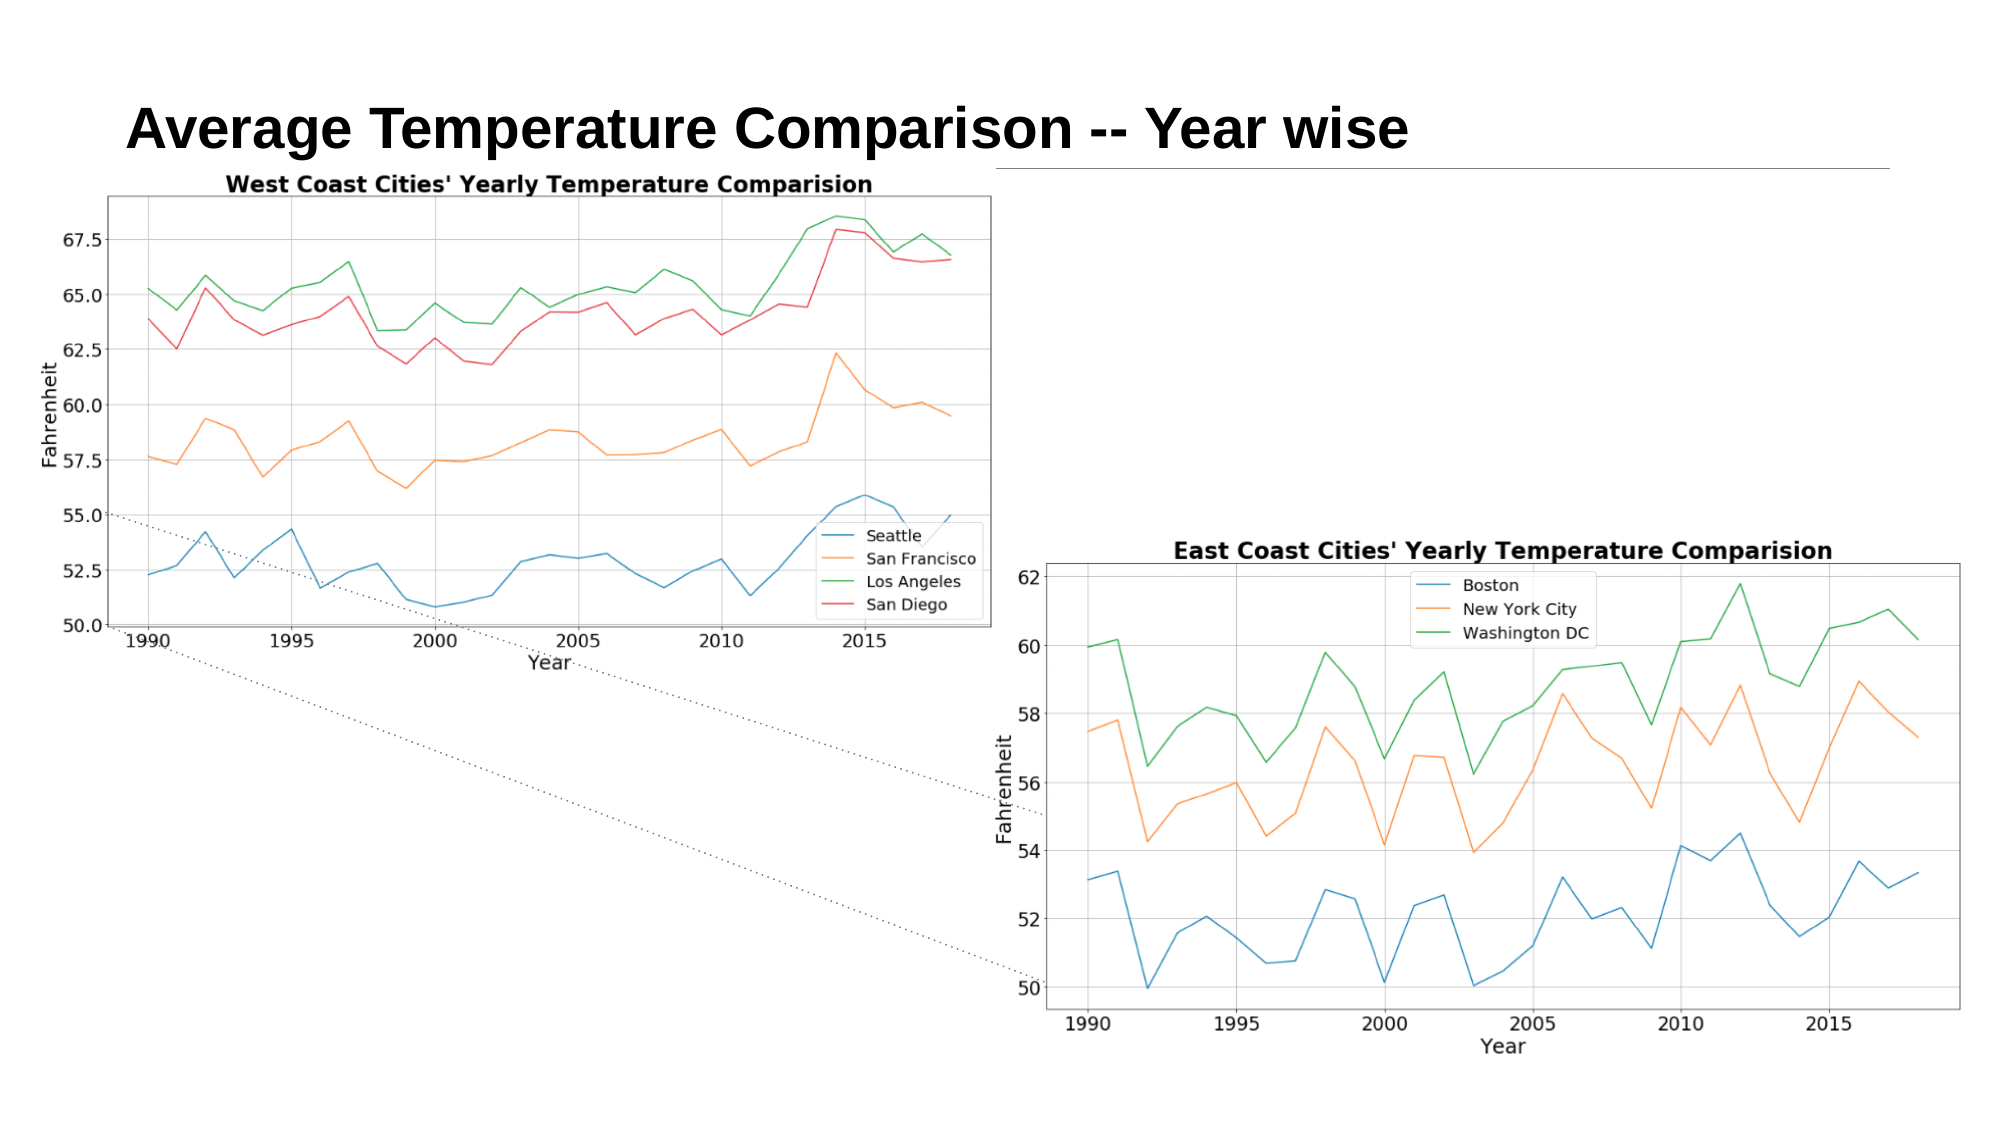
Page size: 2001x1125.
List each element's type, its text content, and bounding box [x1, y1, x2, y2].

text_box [105, 512, 1045, 816]
title Average Temperature Comparison -- Year wise [109, 0, 1890, 169]
picture [983, 535, 1964, 1058]
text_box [106, 822, 1047, 983]
picture [30, 168, 996, 672]
